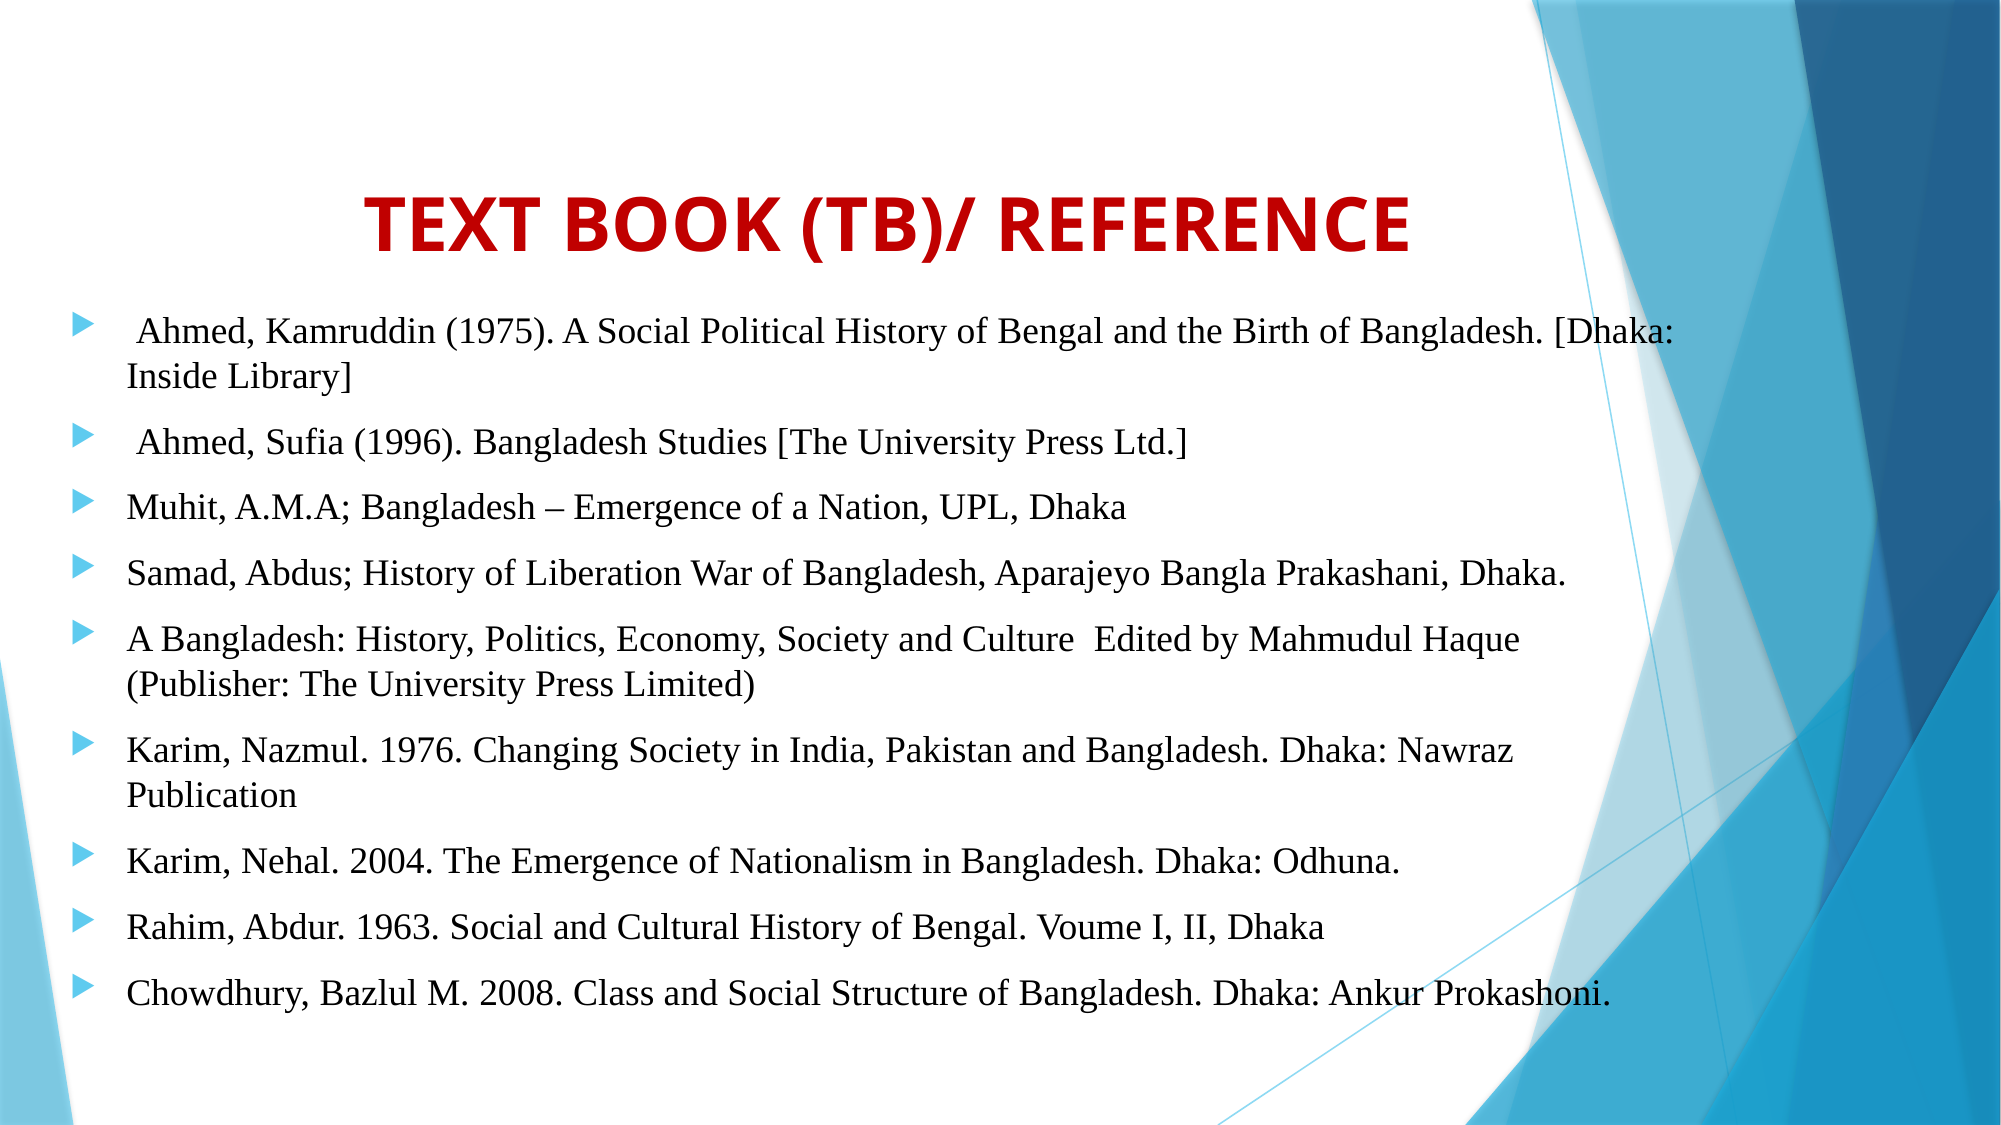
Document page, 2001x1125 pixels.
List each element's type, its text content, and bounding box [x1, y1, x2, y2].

list Ahmed, Kamruddin (1975). A Social Political History of Bengal and the Birth of Bangladesh. [Dhaka: Inside Library] Ahmed, Sufia (1996). Bangladesh Studies [The University Press Ltd.] Muhit, A.M.A; Bangladesh – Emergence of a Nation, UPL, Dhaka Samad, Abdus; History of Liberation War of Bangladesh, Aparajeyo Bangla Prakashani, Dhaka. A Bangladesh: History, Politics, Economy, Society and Culture Edited by Mahmudul Haque (Publisher: The University Press Limited) Karim, Nazmul. 1976. Changing Society in India, Pakistan and Bangladesh. Dhaka: Nawraz Publication Karim, Nehal. 2004. The Emergence of Nationalism in Bangladesh. Dhaka: Odhuna. Rahim, Abdur. 1963. Social and Cultural History of Bengal. Voume I, II, Dhaka Chowdhury, Bazlul M. 2008. Class and Social Structure of Bangladesh. Dhaka: Ankur Prokashoni. [54, 298, 1705, 1023]
title TEXT BOOK (TB)/ REFERENCE [192, 168, 1604, 298]
